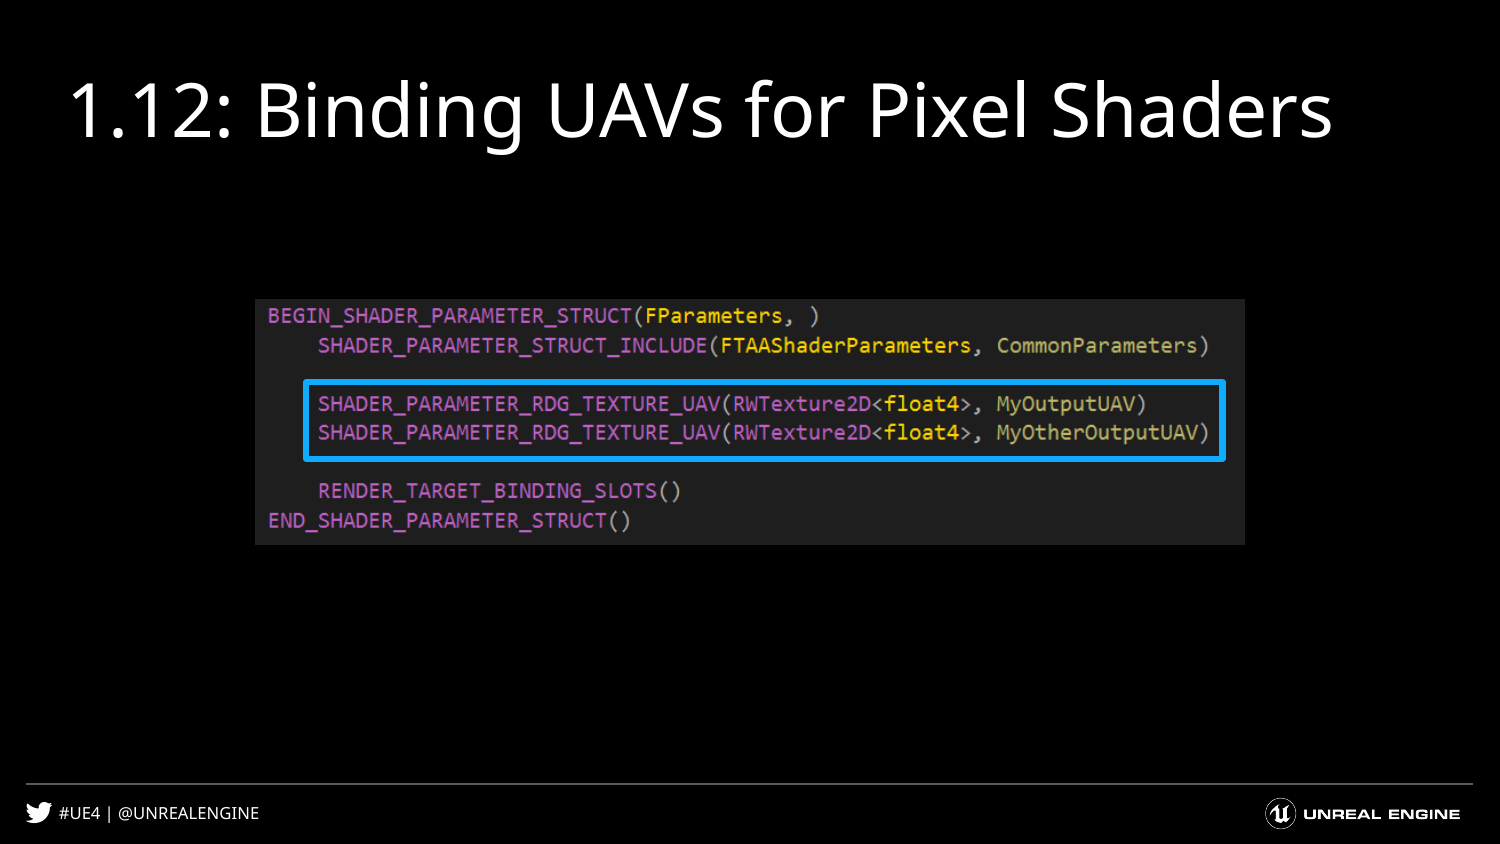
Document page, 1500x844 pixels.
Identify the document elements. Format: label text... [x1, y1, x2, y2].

title 1.12: Binding UAVs for Pixel Shaders [51, 47, 1449, 142]
picture [255, 298, 1245, 545]
picture [1251, 783, 1474, 844]
picture [26, 800, 52, 825]
